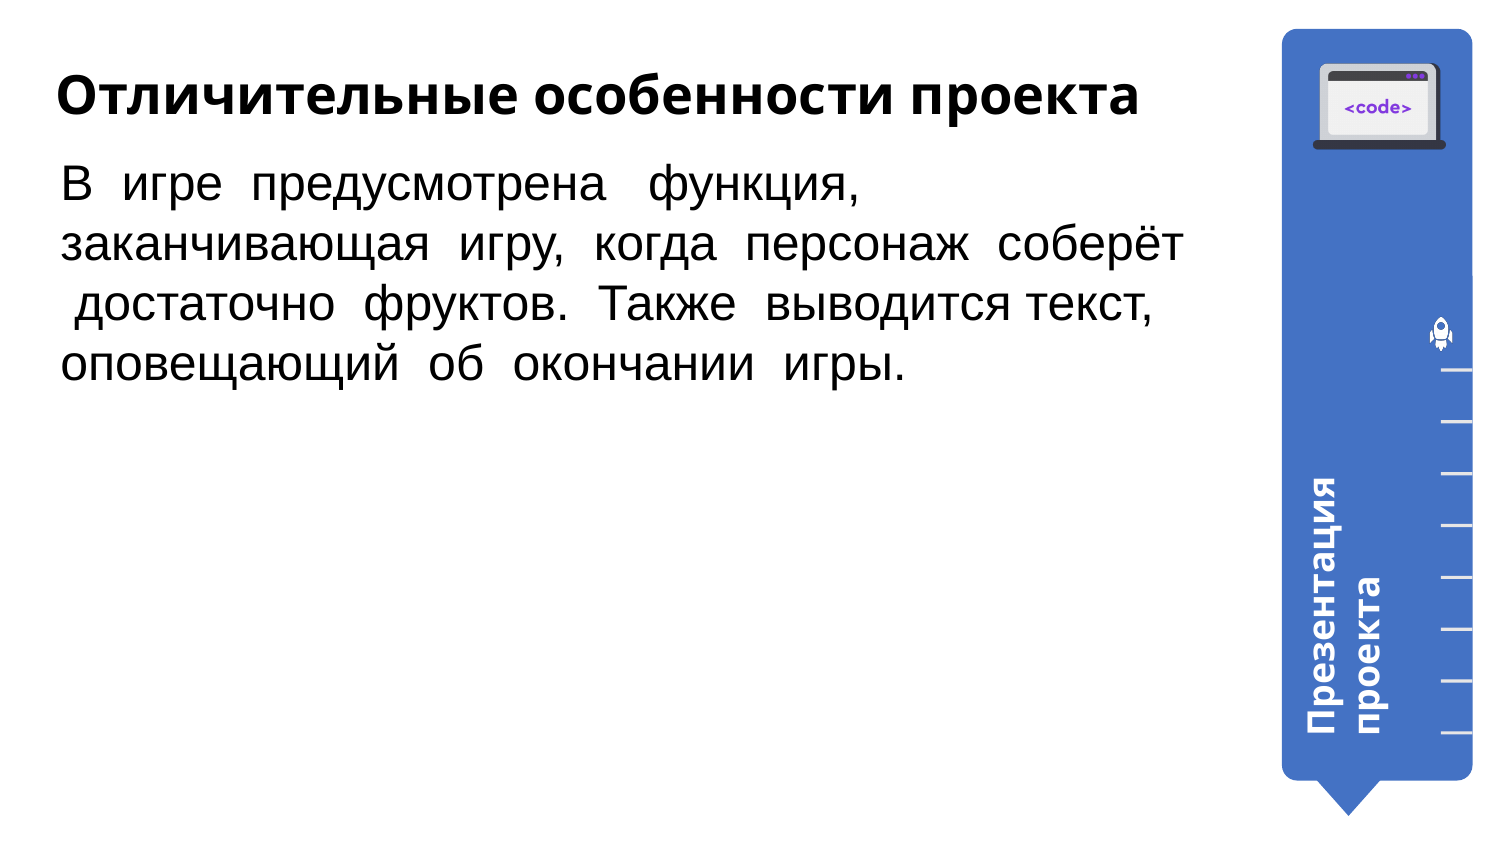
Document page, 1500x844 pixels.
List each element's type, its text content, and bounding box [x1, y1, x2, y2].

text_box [1281, 194, 1473, 816]
text_box Отличительные особенности проекта [55, 50, 1257, 149]
text_box В игре предусмотрена функция, заканчивающая игру, когда персонаж соберёт достаточно фруктов. Также выводится текст, оповещающий об окончании игры. [45, 134, 1214, 405]
picture [1423, 311, 1459, 357]
picture [1281, 13, 1473, 194]
